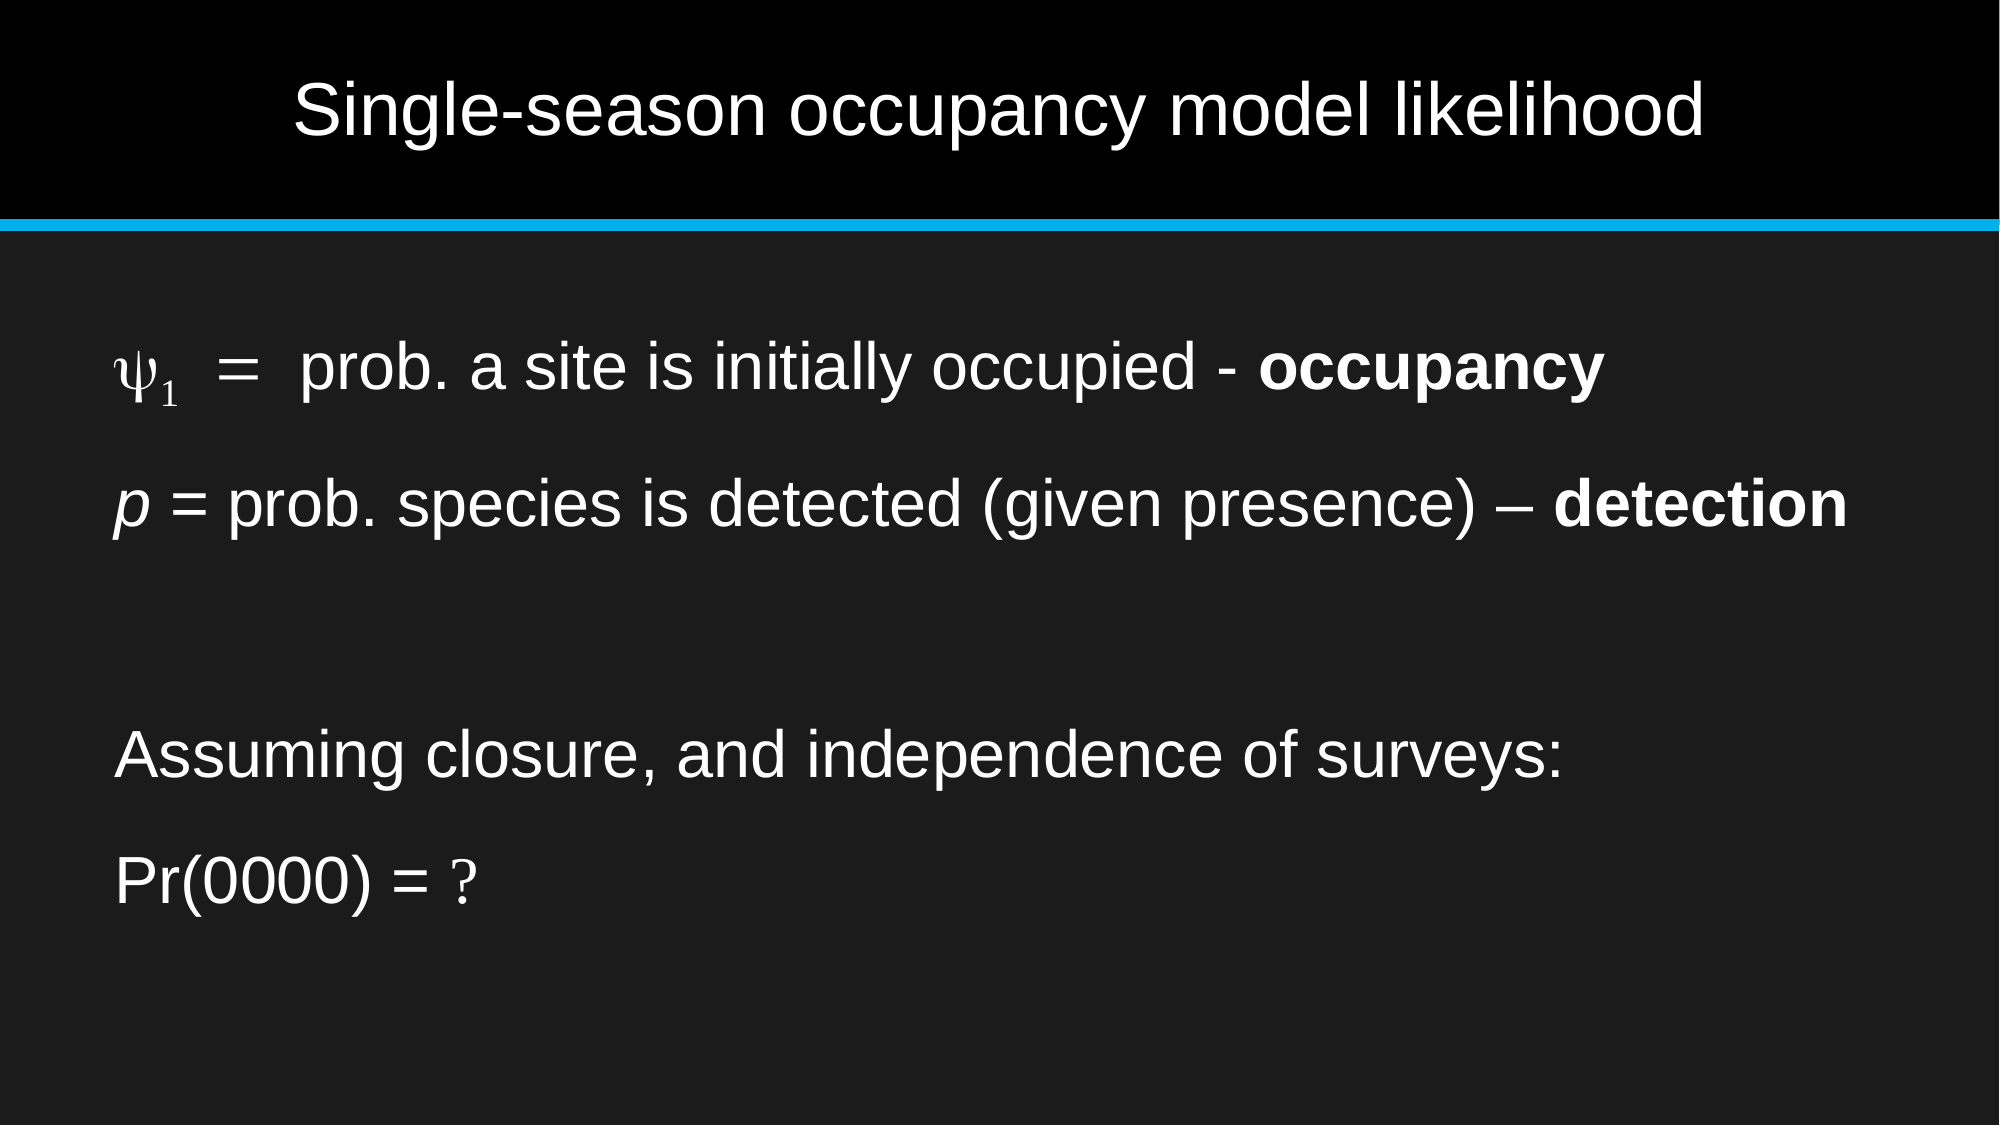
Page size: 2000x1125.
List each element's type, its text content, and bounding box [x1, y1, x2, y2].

title Single-season occupancy model likelihood [174, 20, 1825, 201]
text_box y1 = prob. a site is initially occupied - occupancy p = prob. species is detected (given presence) – detection Assuming closure, and independence of surveys: Pr(0000) = ? [97, 314, 1928, 414]
